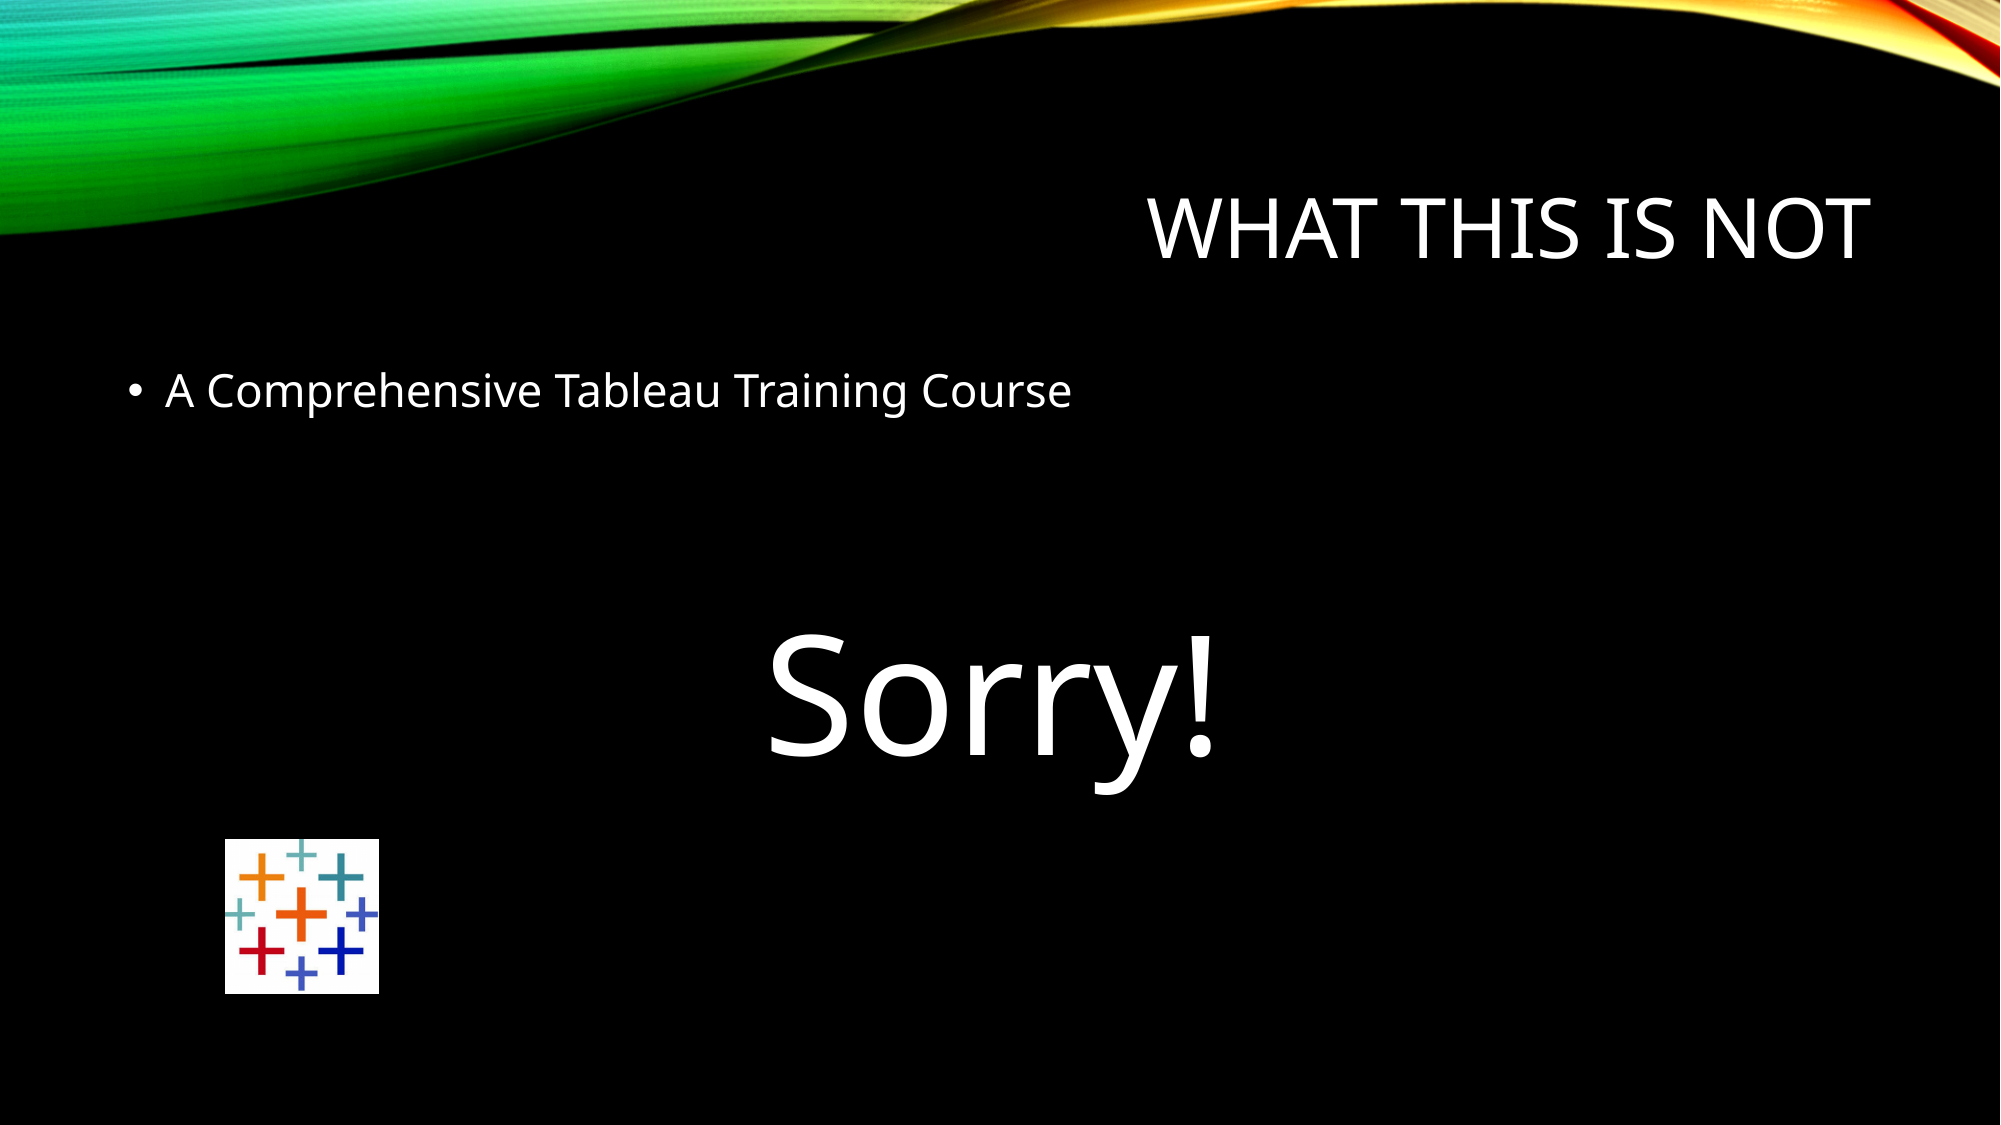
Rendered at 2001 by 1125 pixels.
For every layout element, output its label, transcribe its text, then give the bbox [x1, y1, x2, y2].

picture [0, 0, 2000, 237]
picture [224, 839, 380, 994]
title What this is not [474, 125, 1888, 338]
list A Comprehensive Tableau Training Course [112, 360, 1888, 1021]
text_box Sorry! [748, 581, 1252, 797]
